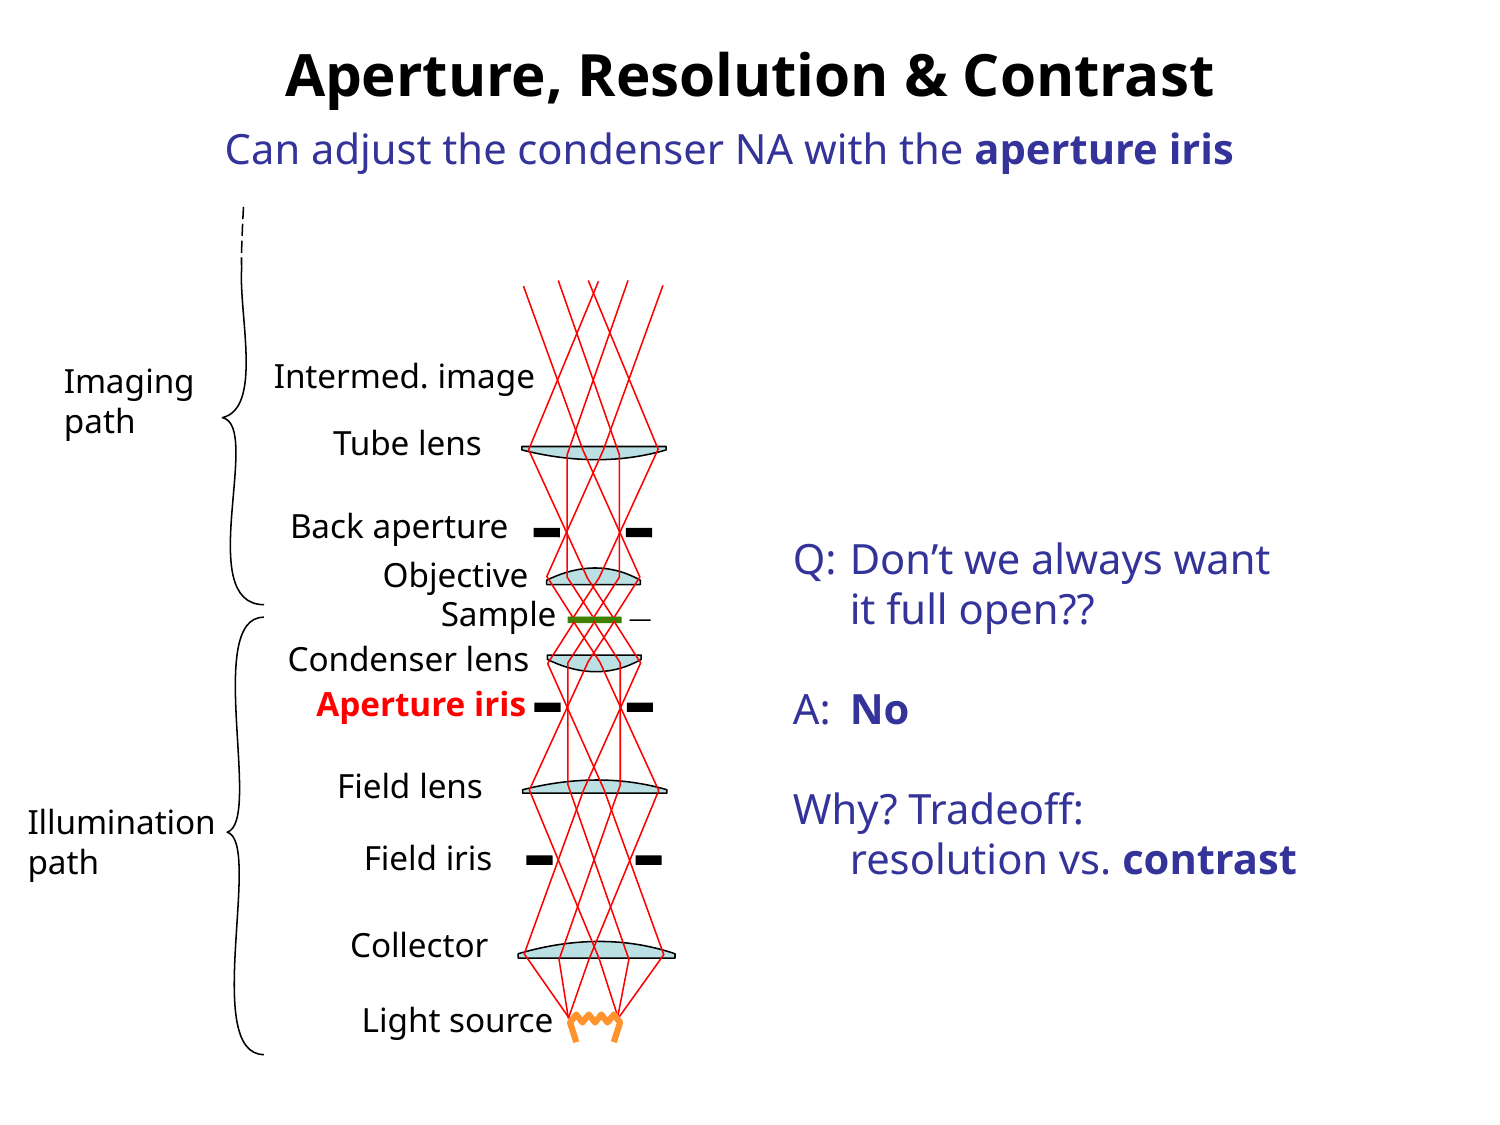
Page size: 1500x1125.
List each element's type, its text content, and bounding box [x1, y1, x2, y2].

text_box [594, 921, 615, 1008]
text_box [570, 1014, 621, 1043]
text_box [593, 576, 611, 615]
text_box [529, 707, 572, 860]
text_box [777, 524, 1413, 956]
text_box [547, 621, 664, 1019]
text_box [658, 787, 667, 794]
text_box [601, 533, 640, 620]
text_box [584, 624, 593, 646]
text_box [558, 311, 586, 441]
text_box [575, 623, 659, 860]
text_box Can adjust the condenser NA with the aperture iris [101, 115, 1358, 181]
text_box [528, 393, 579, 532]
text_box [523, 286, 546, 348]
text_box [583, 594, 592, 616]
text_box [522, 787, 530, 794]
text_box Objective [367, 546, 544, 602]
text_box Field iris [349, 829, 508, 885]
text_box [231, 617, 264, 1055]
text_box [558, 280, 577, 358]
text_box [590, 949, 598, 959]
text_box [575, 393, 659, 615]
text_box Aperture iris [301, 686, 542, 731]
text_box Light source [346, 992, 569, 1047]
text_box Back aperture [275, 498, 524, 553]
text_box [521, 446, 529, 452]
text_box [607, 620, 641, 707]
text_box [590, 589, 603, 620]
text_box [594, 623, 613, 675]
text_box [524, 824, 571, 992]
text_box [657, 446, 667, 453]
text_box Tube lens [318, 415, 497, 470]
text_box Collector [335, 917, 504, 972]
text_box [662, 950, 676, 959]
text_box [610, 280, 629, 357]
text_box Sample [426, 585, 572, 641]
text_box [518, 952, 527, 959]
text_box Imaging path [49, 353, 210, 448]
text_box Field lens [322, 757, 498, 813]
text_box [551, 362, 581, 493]
text_box Condenser lens [272, 630, 545, 686]
text_box [546, 285, 663, 619]
text_box Intermed. image [258, 348, 551, 403]
text_box [594, 281, 600, 306]
text_box [578, 280, 629, 504]
text_box [222, 270, 265, 605]
text_box Illumination path [12, 794, 231, 889]
text_box [568, 721, 606, 1017]
text_box Aperture, Resolution & Contrast [112, 24, 1388, 122]
text_box [591, 620, 604, 651]
